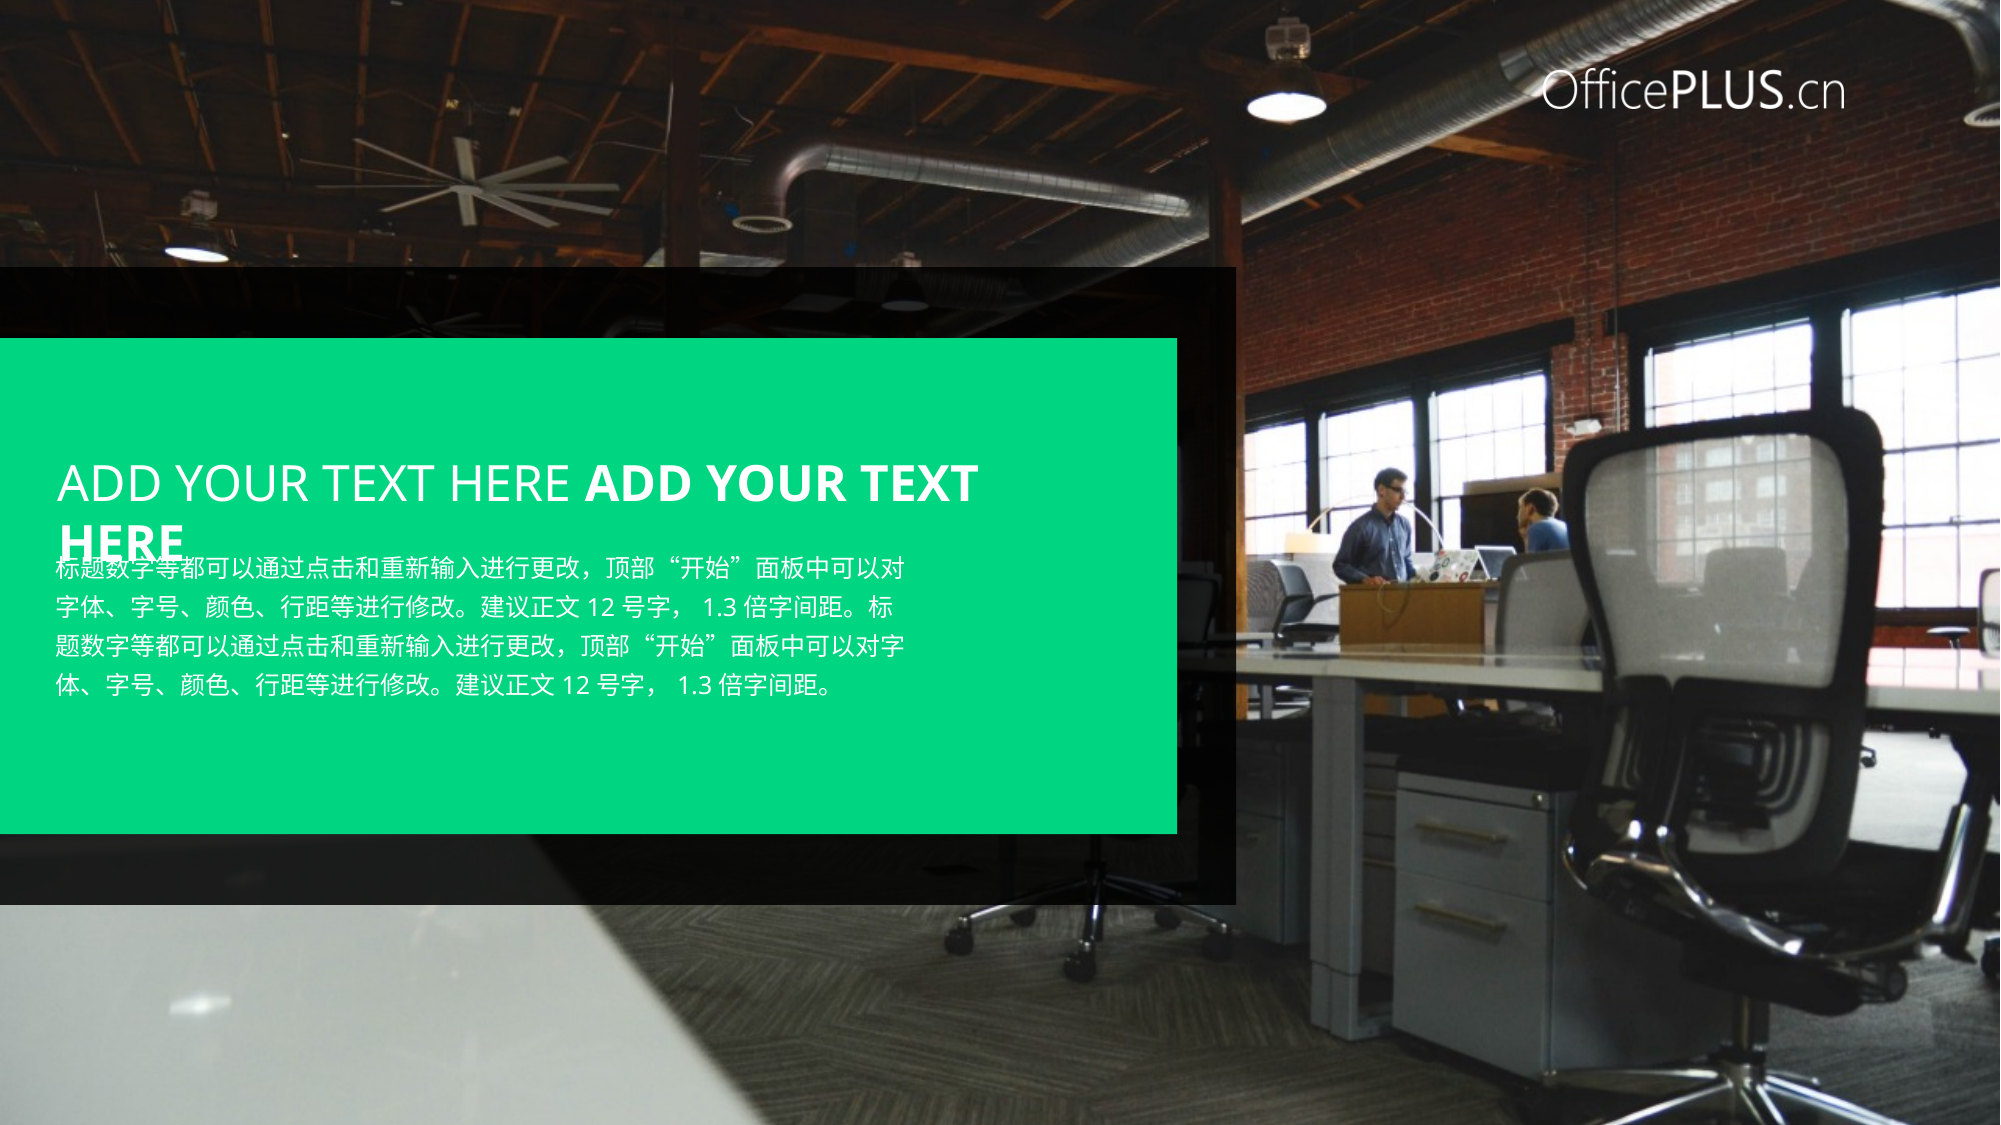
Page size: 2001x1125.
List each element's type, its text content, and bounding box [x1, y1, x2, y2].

text_box [0, 337, 1178, 835]
text_box ADD YOUR TEXT HERE ADD YOUR TEXT HERE [43, 444, 1098, 580]
text_box [0, 266, 1237, 906]
picture [0, 0, 2000, 1125]
text_box 标题数字等都可以通过点击和重新输入进行更改，顶部“开始”面板中可以对字体、字号、颜色、行距等进行修改。建议正文12号字，1.3倍字间距。标题数字等都可以通过点击和重新输入进行更改，顶部“开始”面板中可以对字体、字号、颜色、行距等进行修改。建议正文12号字，1.3倍字间距。 [44, 537, 929, 705]
